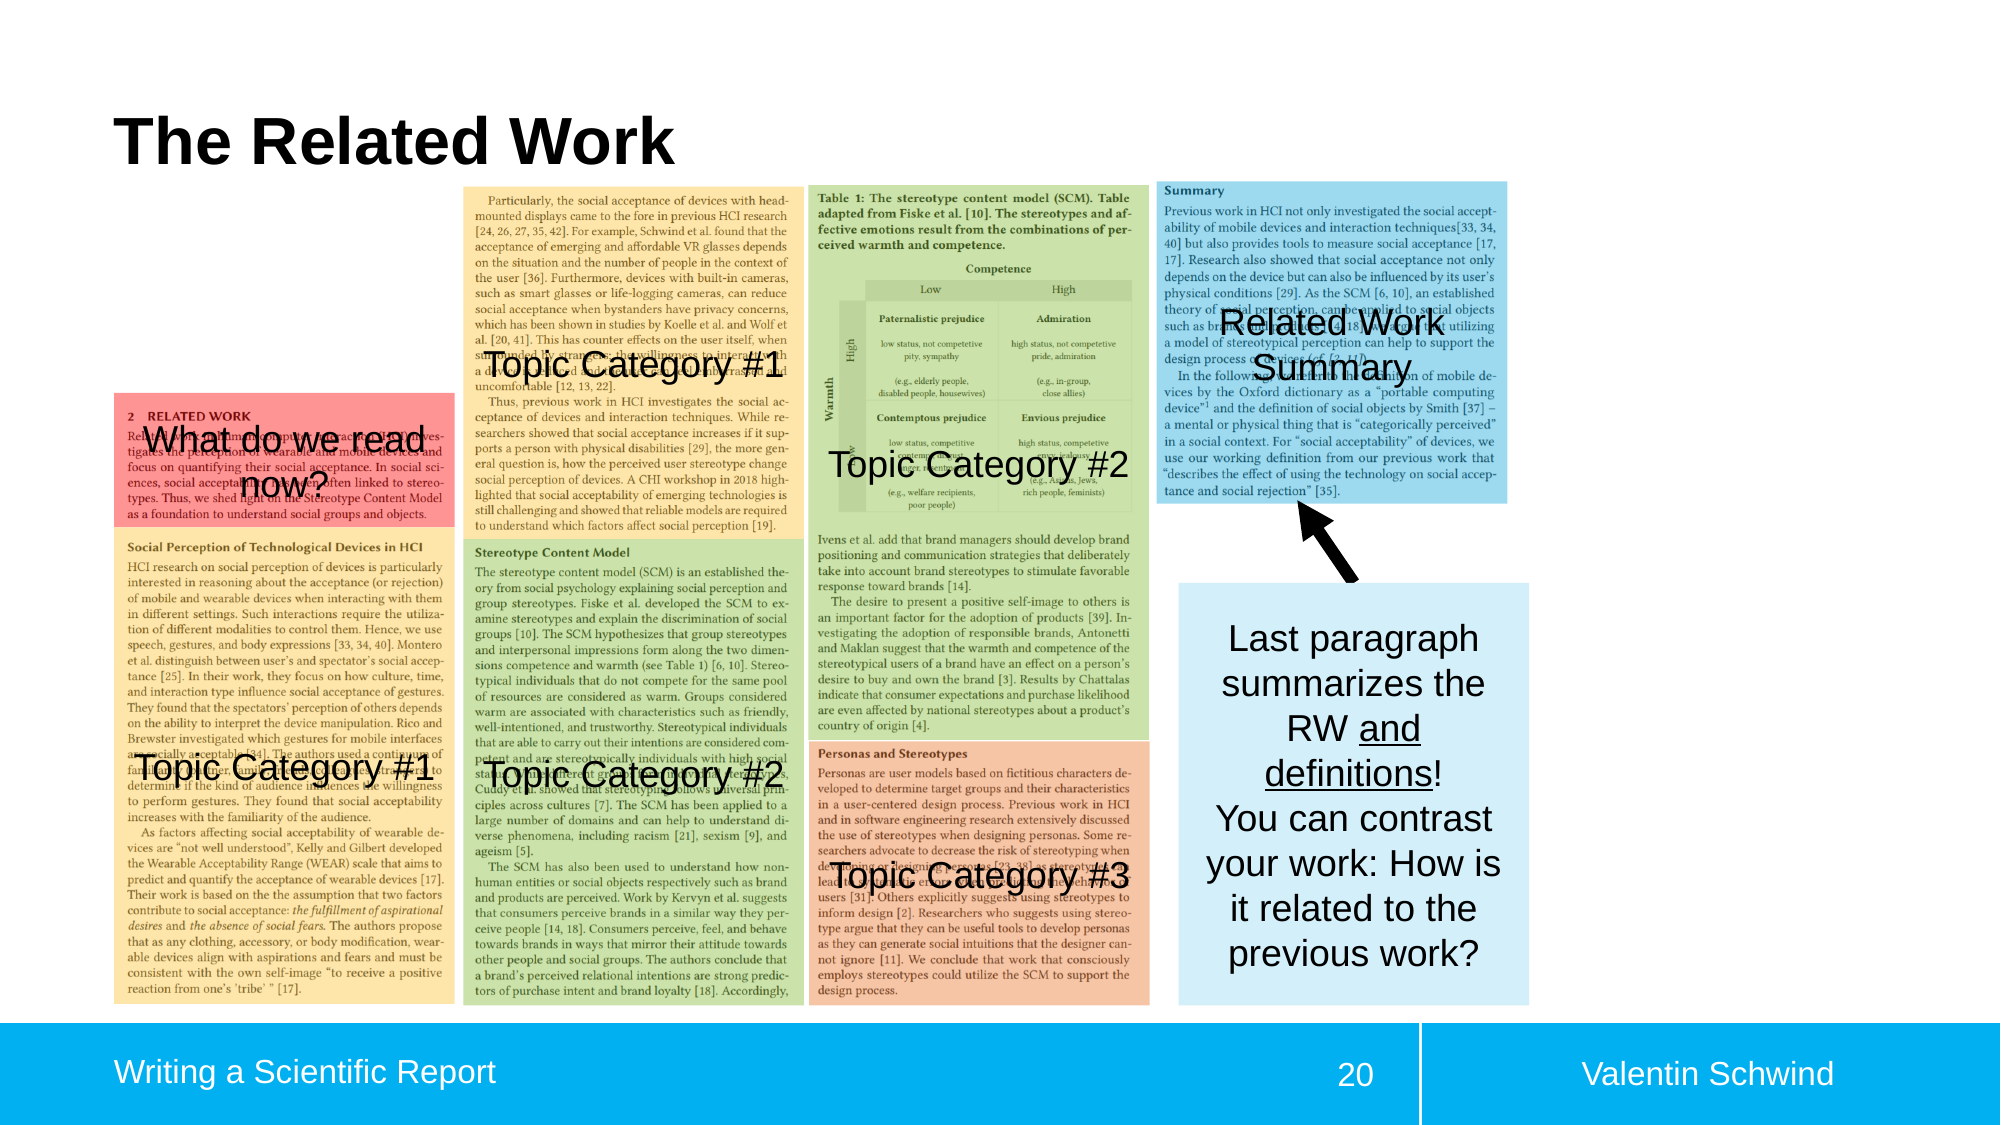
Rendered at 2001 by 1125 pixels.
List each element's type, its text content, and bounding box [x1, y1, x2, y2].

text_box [1297, 500, 1354, 583]
text_box Related Work Summary [1156, 180, 1508, 505]
picture [122, 406, 455, 1005]
picture [1154, 181, 1502, 509]
text_box Topic Category #1 [113, 526, 122, 1005]
list Writing a Scientific Report [114, 1042, 1035, 1103]
footer Valentin Schwind [1442, 1042, 1975, 1102]
text_box Last paragraph summarizes the RW and definitions! You can contrast your work: How is it related to the previous work? [1177, 582, 1530, 1006]
slide_number 20 [1260, 1043, 1390, 1104]
text_box Topic Category #2 [462, 538, 805, 1006]
text_box What do we read now? [113, 392, 456, 526]
title The Related Work [114, 19, 1420, 179]
text_box Topic Category #3 [808, 740, 1151, 1006]
text_box Topic Category #2 [807, 184, 1150, 740]
picture [463, 186, 1137, 1003]
